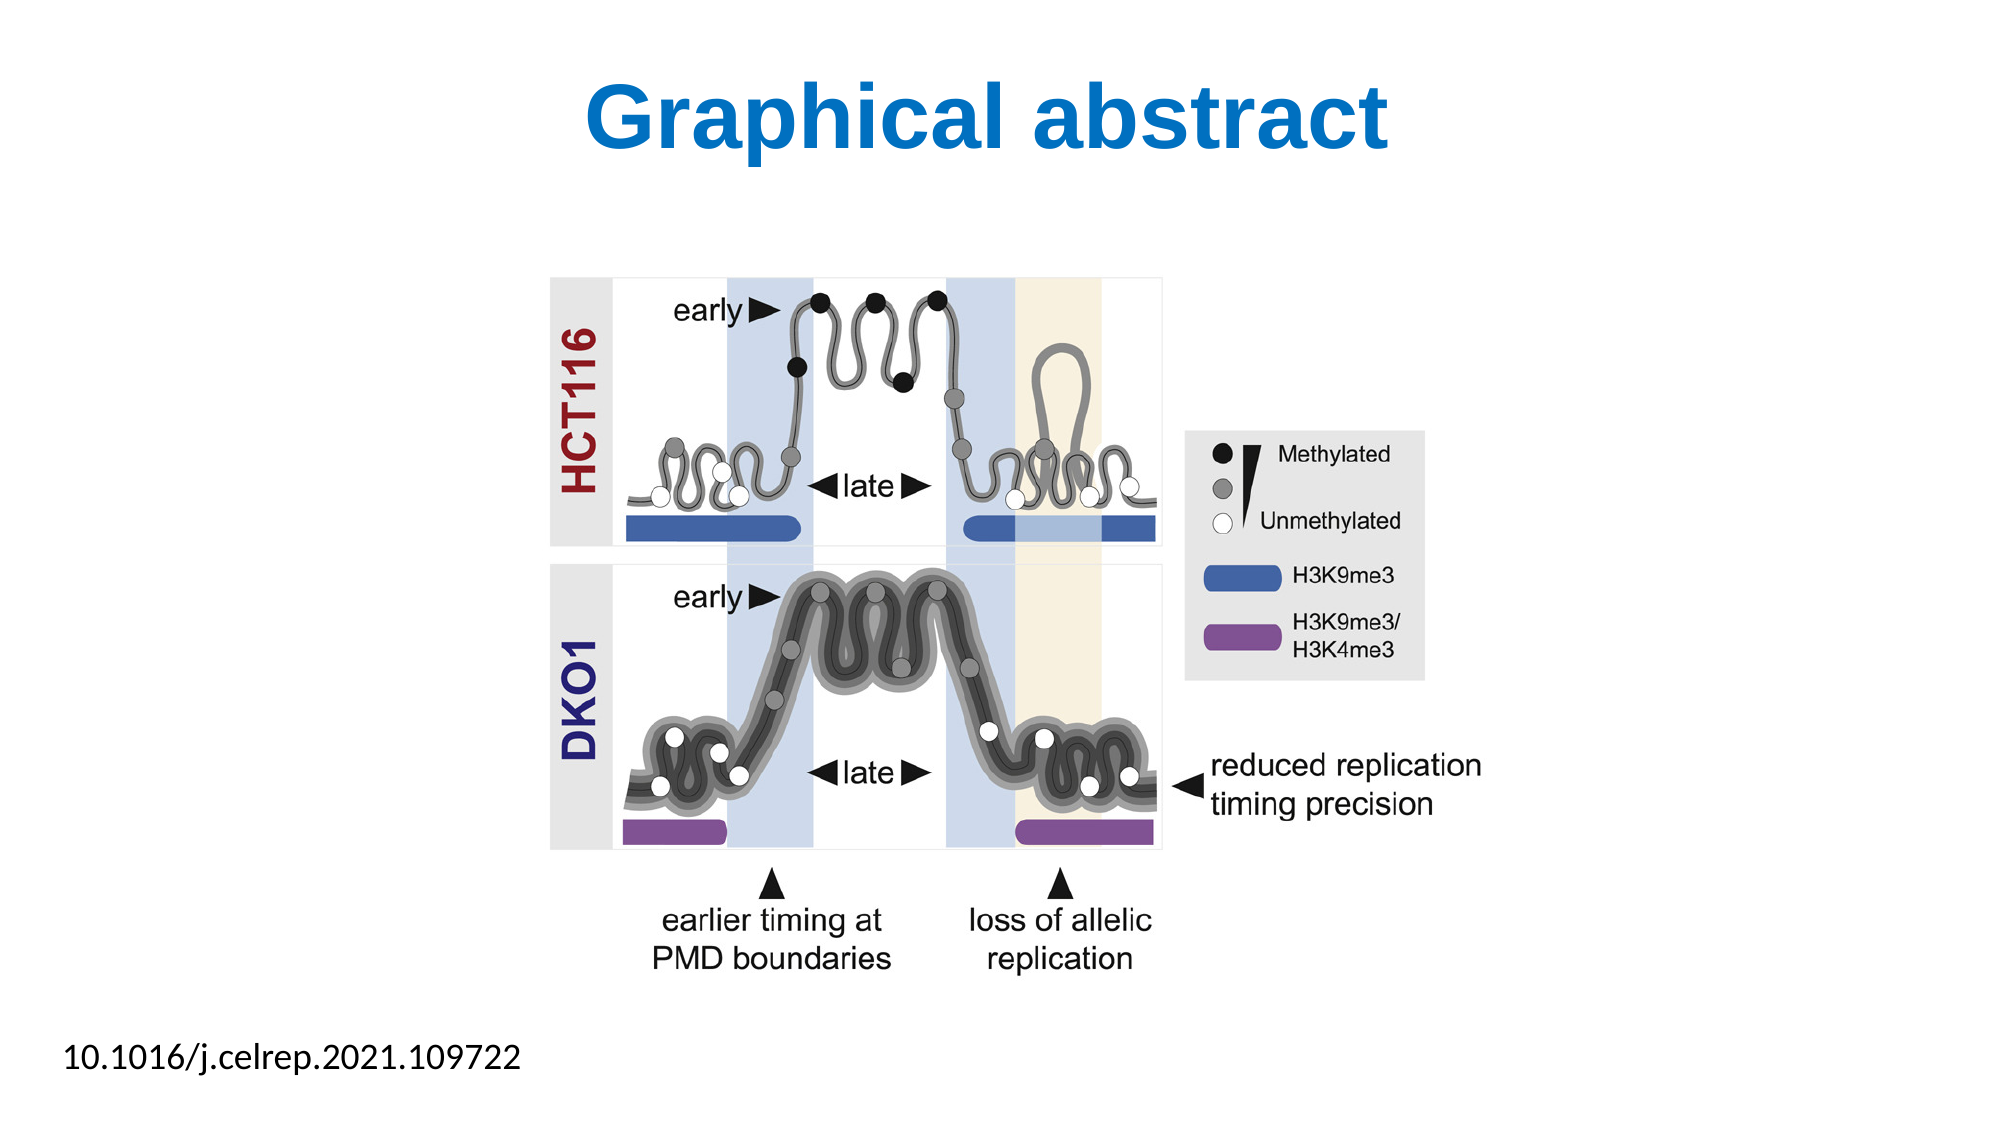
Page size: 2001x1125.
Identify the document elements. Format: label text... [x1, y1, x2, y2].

text_box 10.1016/j.celrep.2021.109722 [47, 1024, 534, 1085]
title Graphical abstract [137, 59, 1863, 177]
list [534, 151, 1490, 1107]
